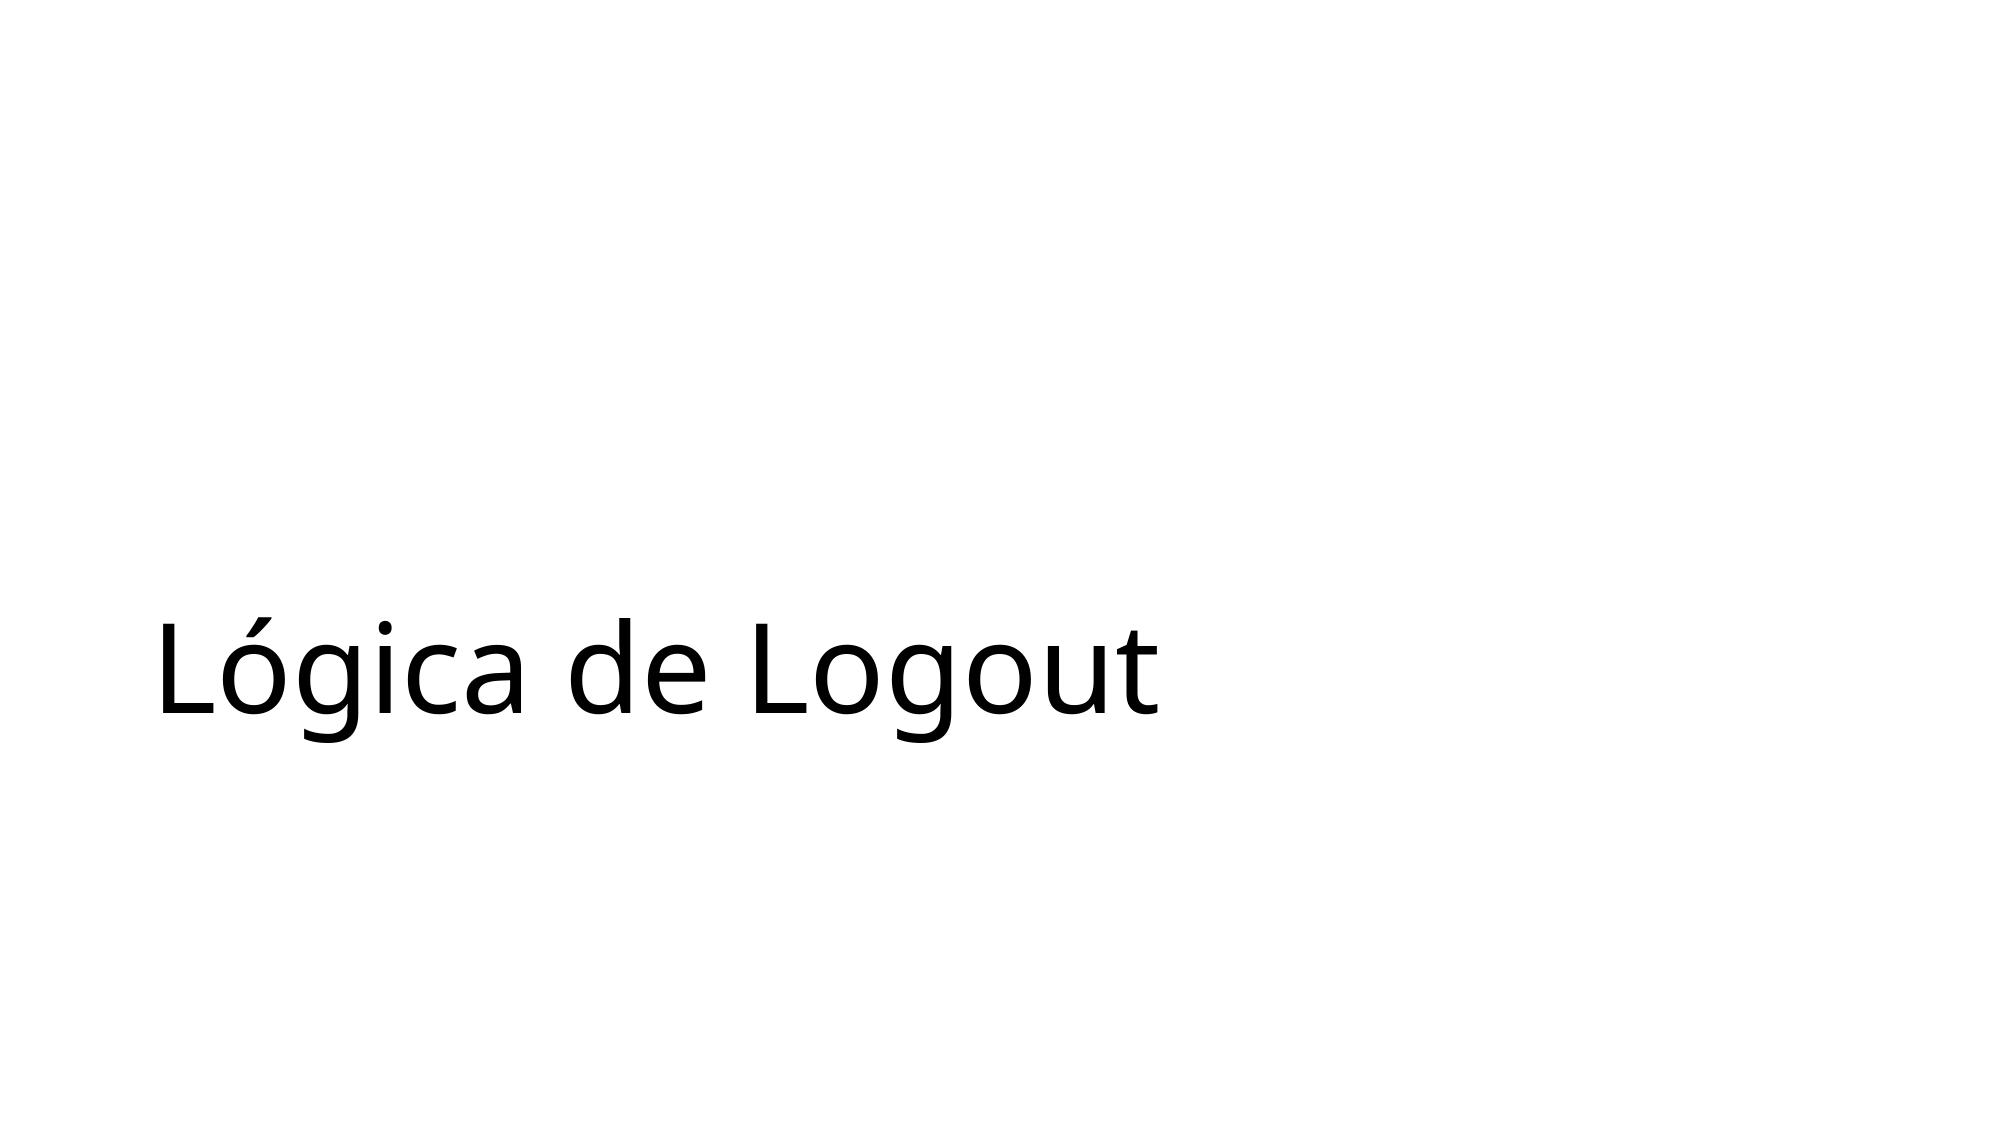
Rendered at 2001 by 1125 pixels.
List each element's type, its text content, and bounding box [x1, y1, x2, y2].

title Lógica de Logout [136, 280, 1862, 749]
